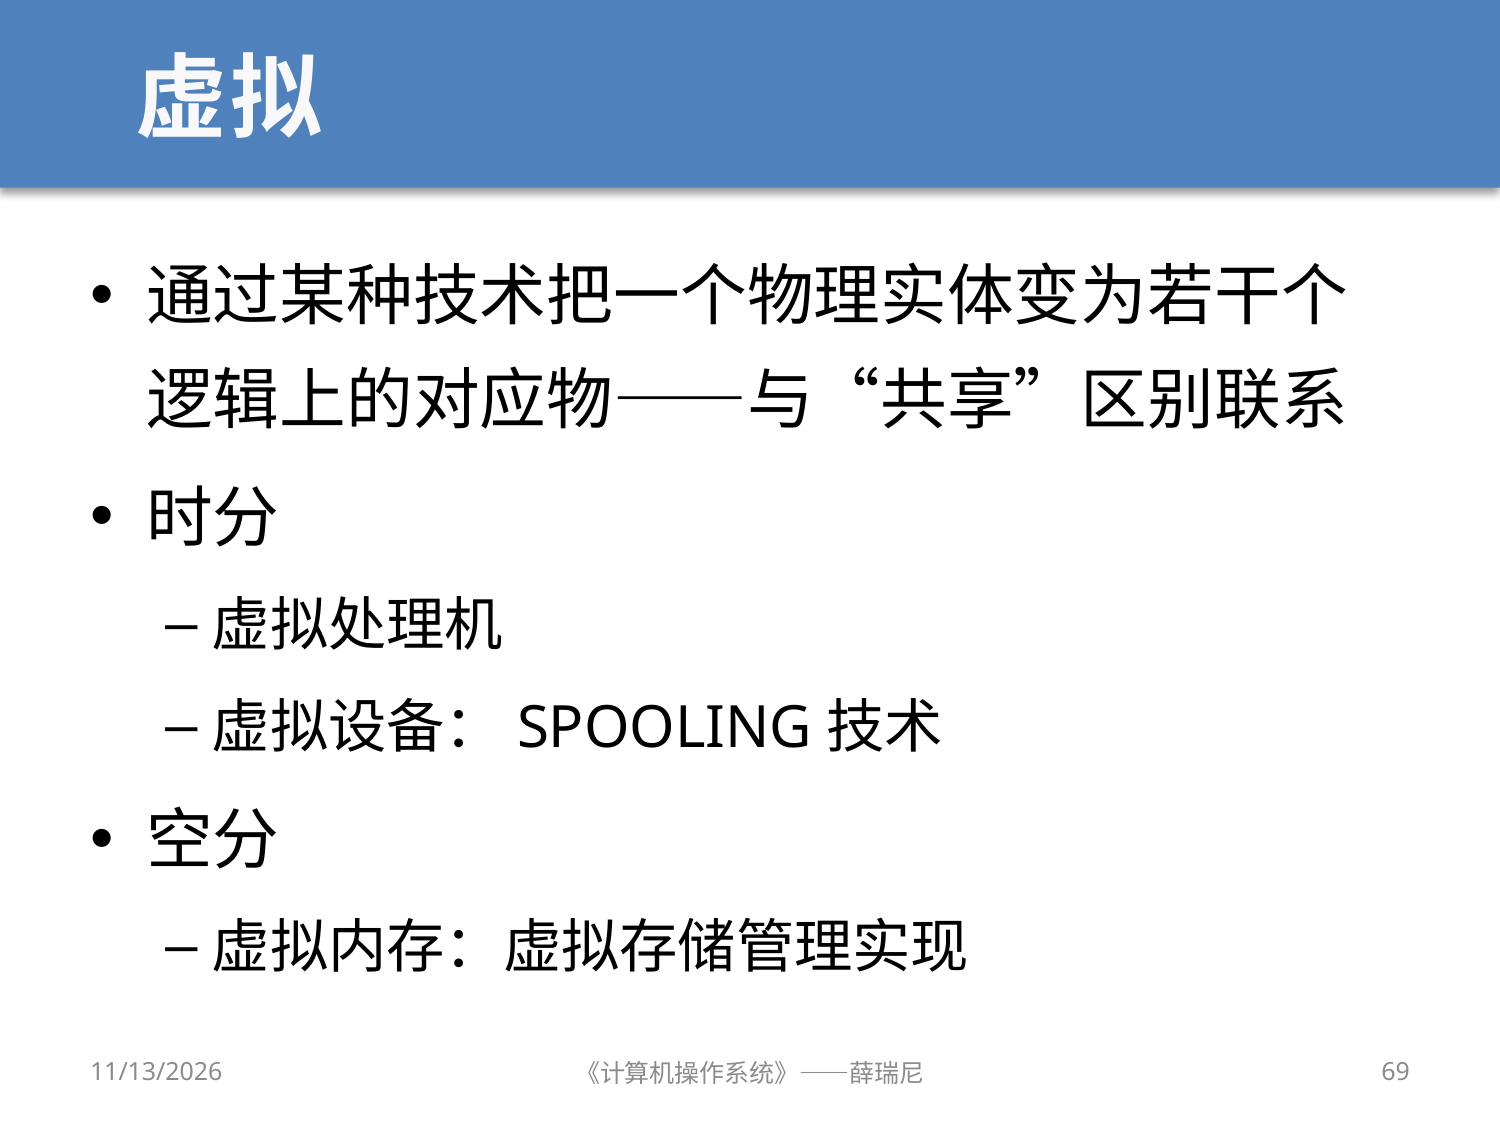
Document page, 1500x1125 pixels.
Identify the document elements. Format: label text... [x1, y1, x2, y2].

footer 《计算机操作系统》——薛瑞尼 [512, 1042, 988, 1103]
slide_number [75, 1042, 425, 1103]
list 通过某种技术把一个物理实体变为若干个逻辑上的对应物——与“共享”区别联系 时分 虚拟处理机 虚拟设备：SPOOLING技术 空分 虚拟内存：虚拟存储管理实现 [75, 221, 1425, 1021]
title 虚拟 [75, 0, 1425, 188]
slide_number 69 [1074, 1042, 1425, 1103]
